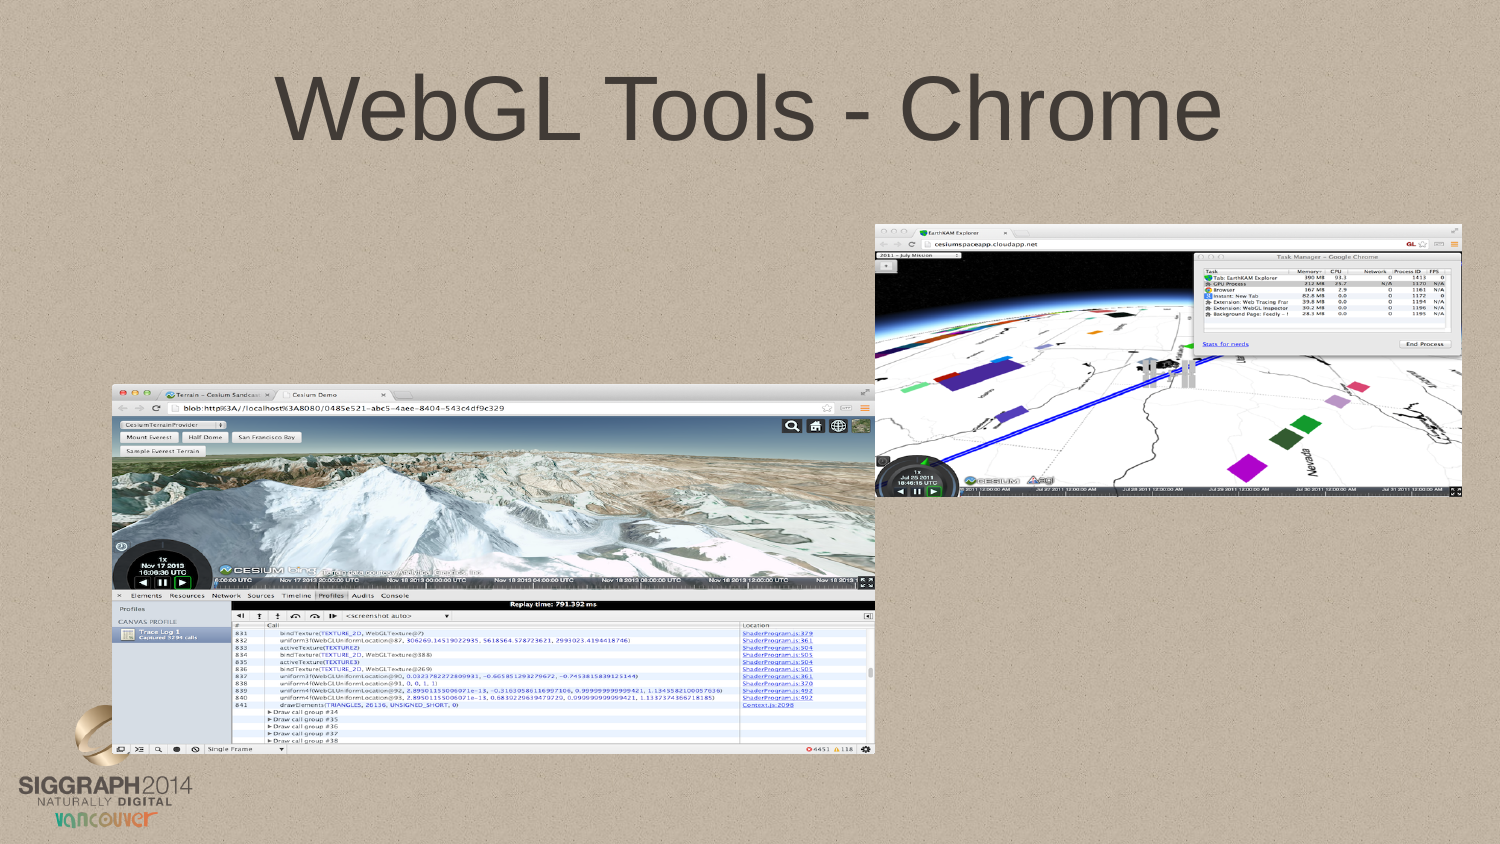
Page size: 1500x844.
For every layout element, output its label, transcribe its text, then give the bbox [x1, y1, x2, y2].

picture [0, 0, 1500, 844]
title WebGL Tools - Chrome [75, 33, 1425, 175]
